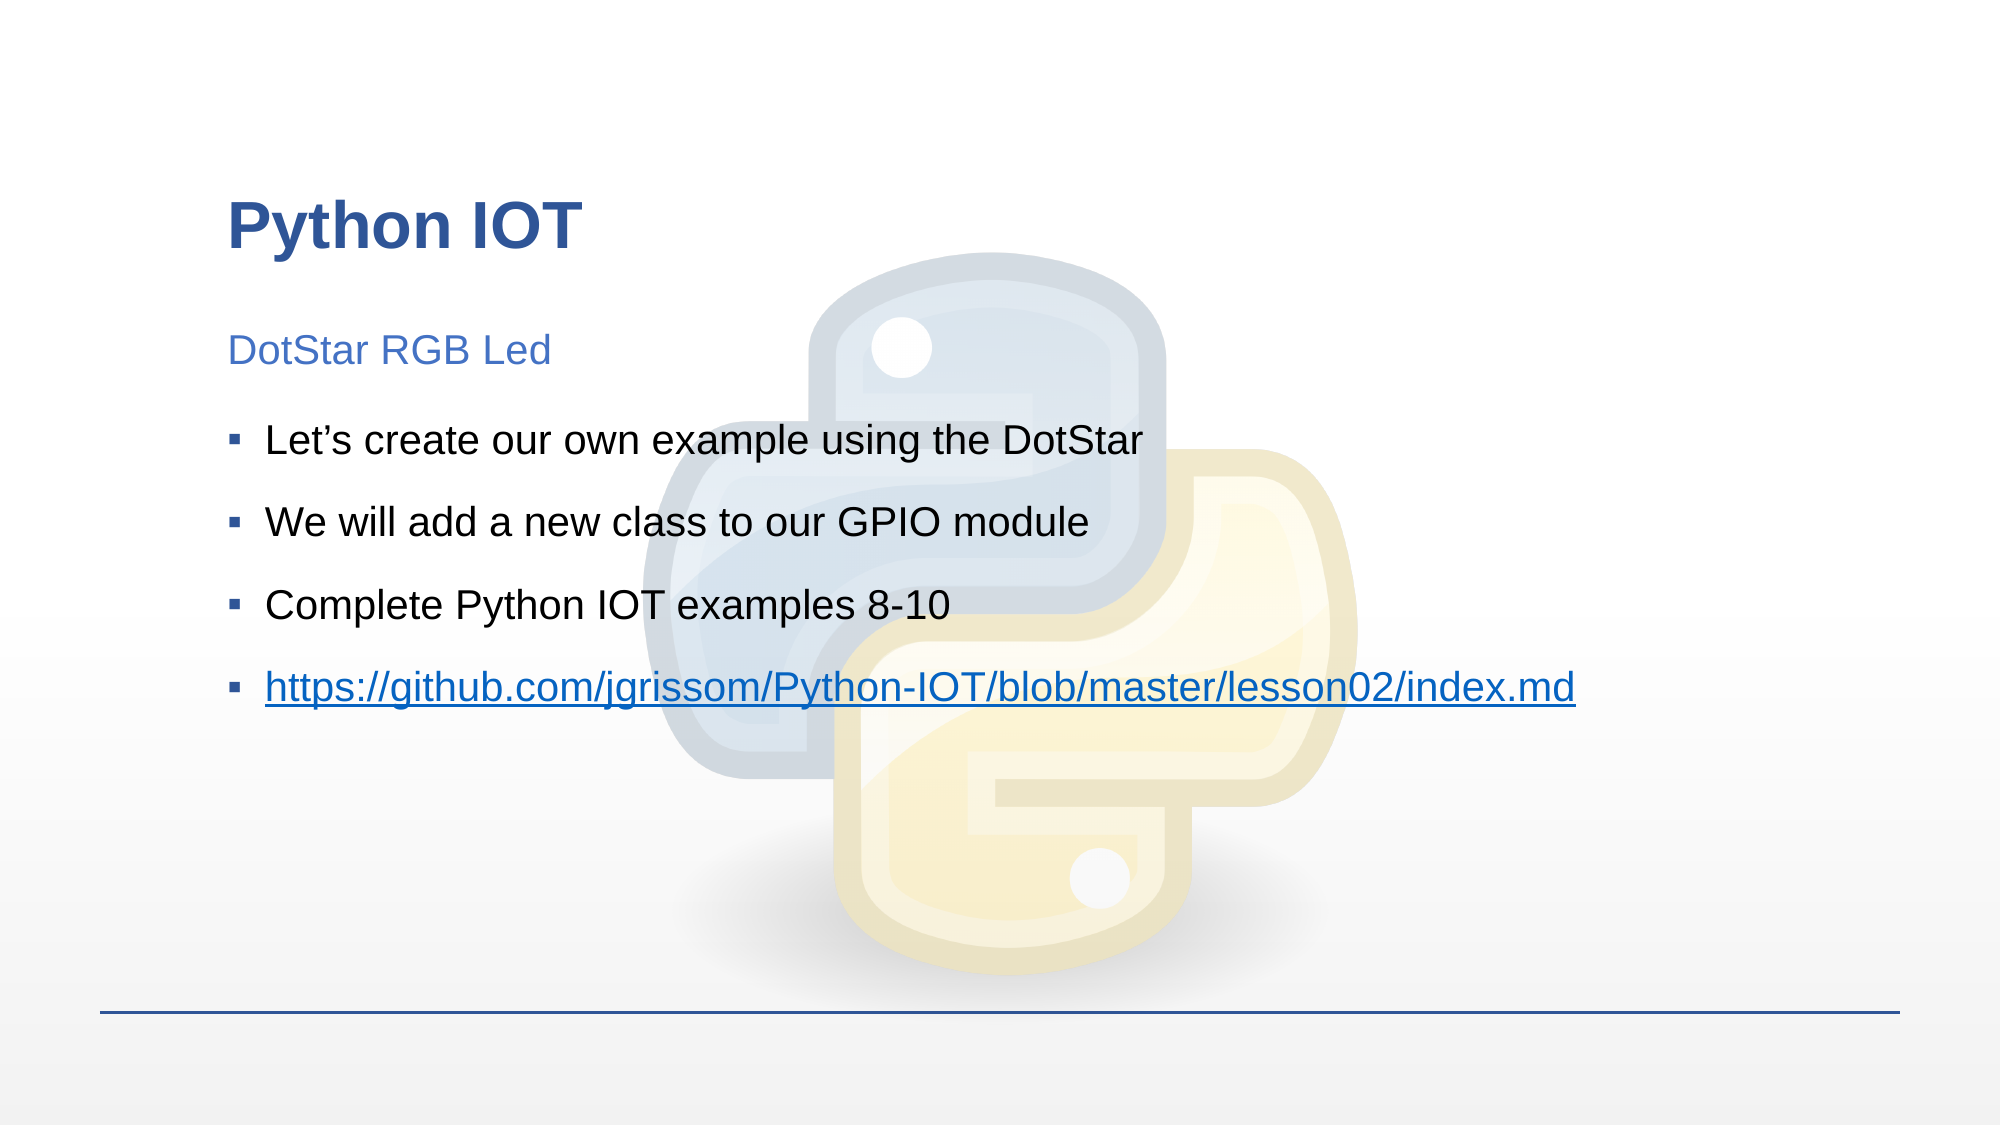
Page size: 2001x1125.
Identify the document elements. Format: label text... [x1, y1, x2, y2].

list DotStar RGB Led [212, 298, 1788, 404]
list Let’s create our own example using the DotStar We will add a new class to our GPIO module Complete Python IOT examples 8-10 https://github.com/jgrissom/Python-IOT/blob/master/lesson02/index.md [212, 410, 1788, 950]
title Python IOT [212, 82, 1788, 271]
